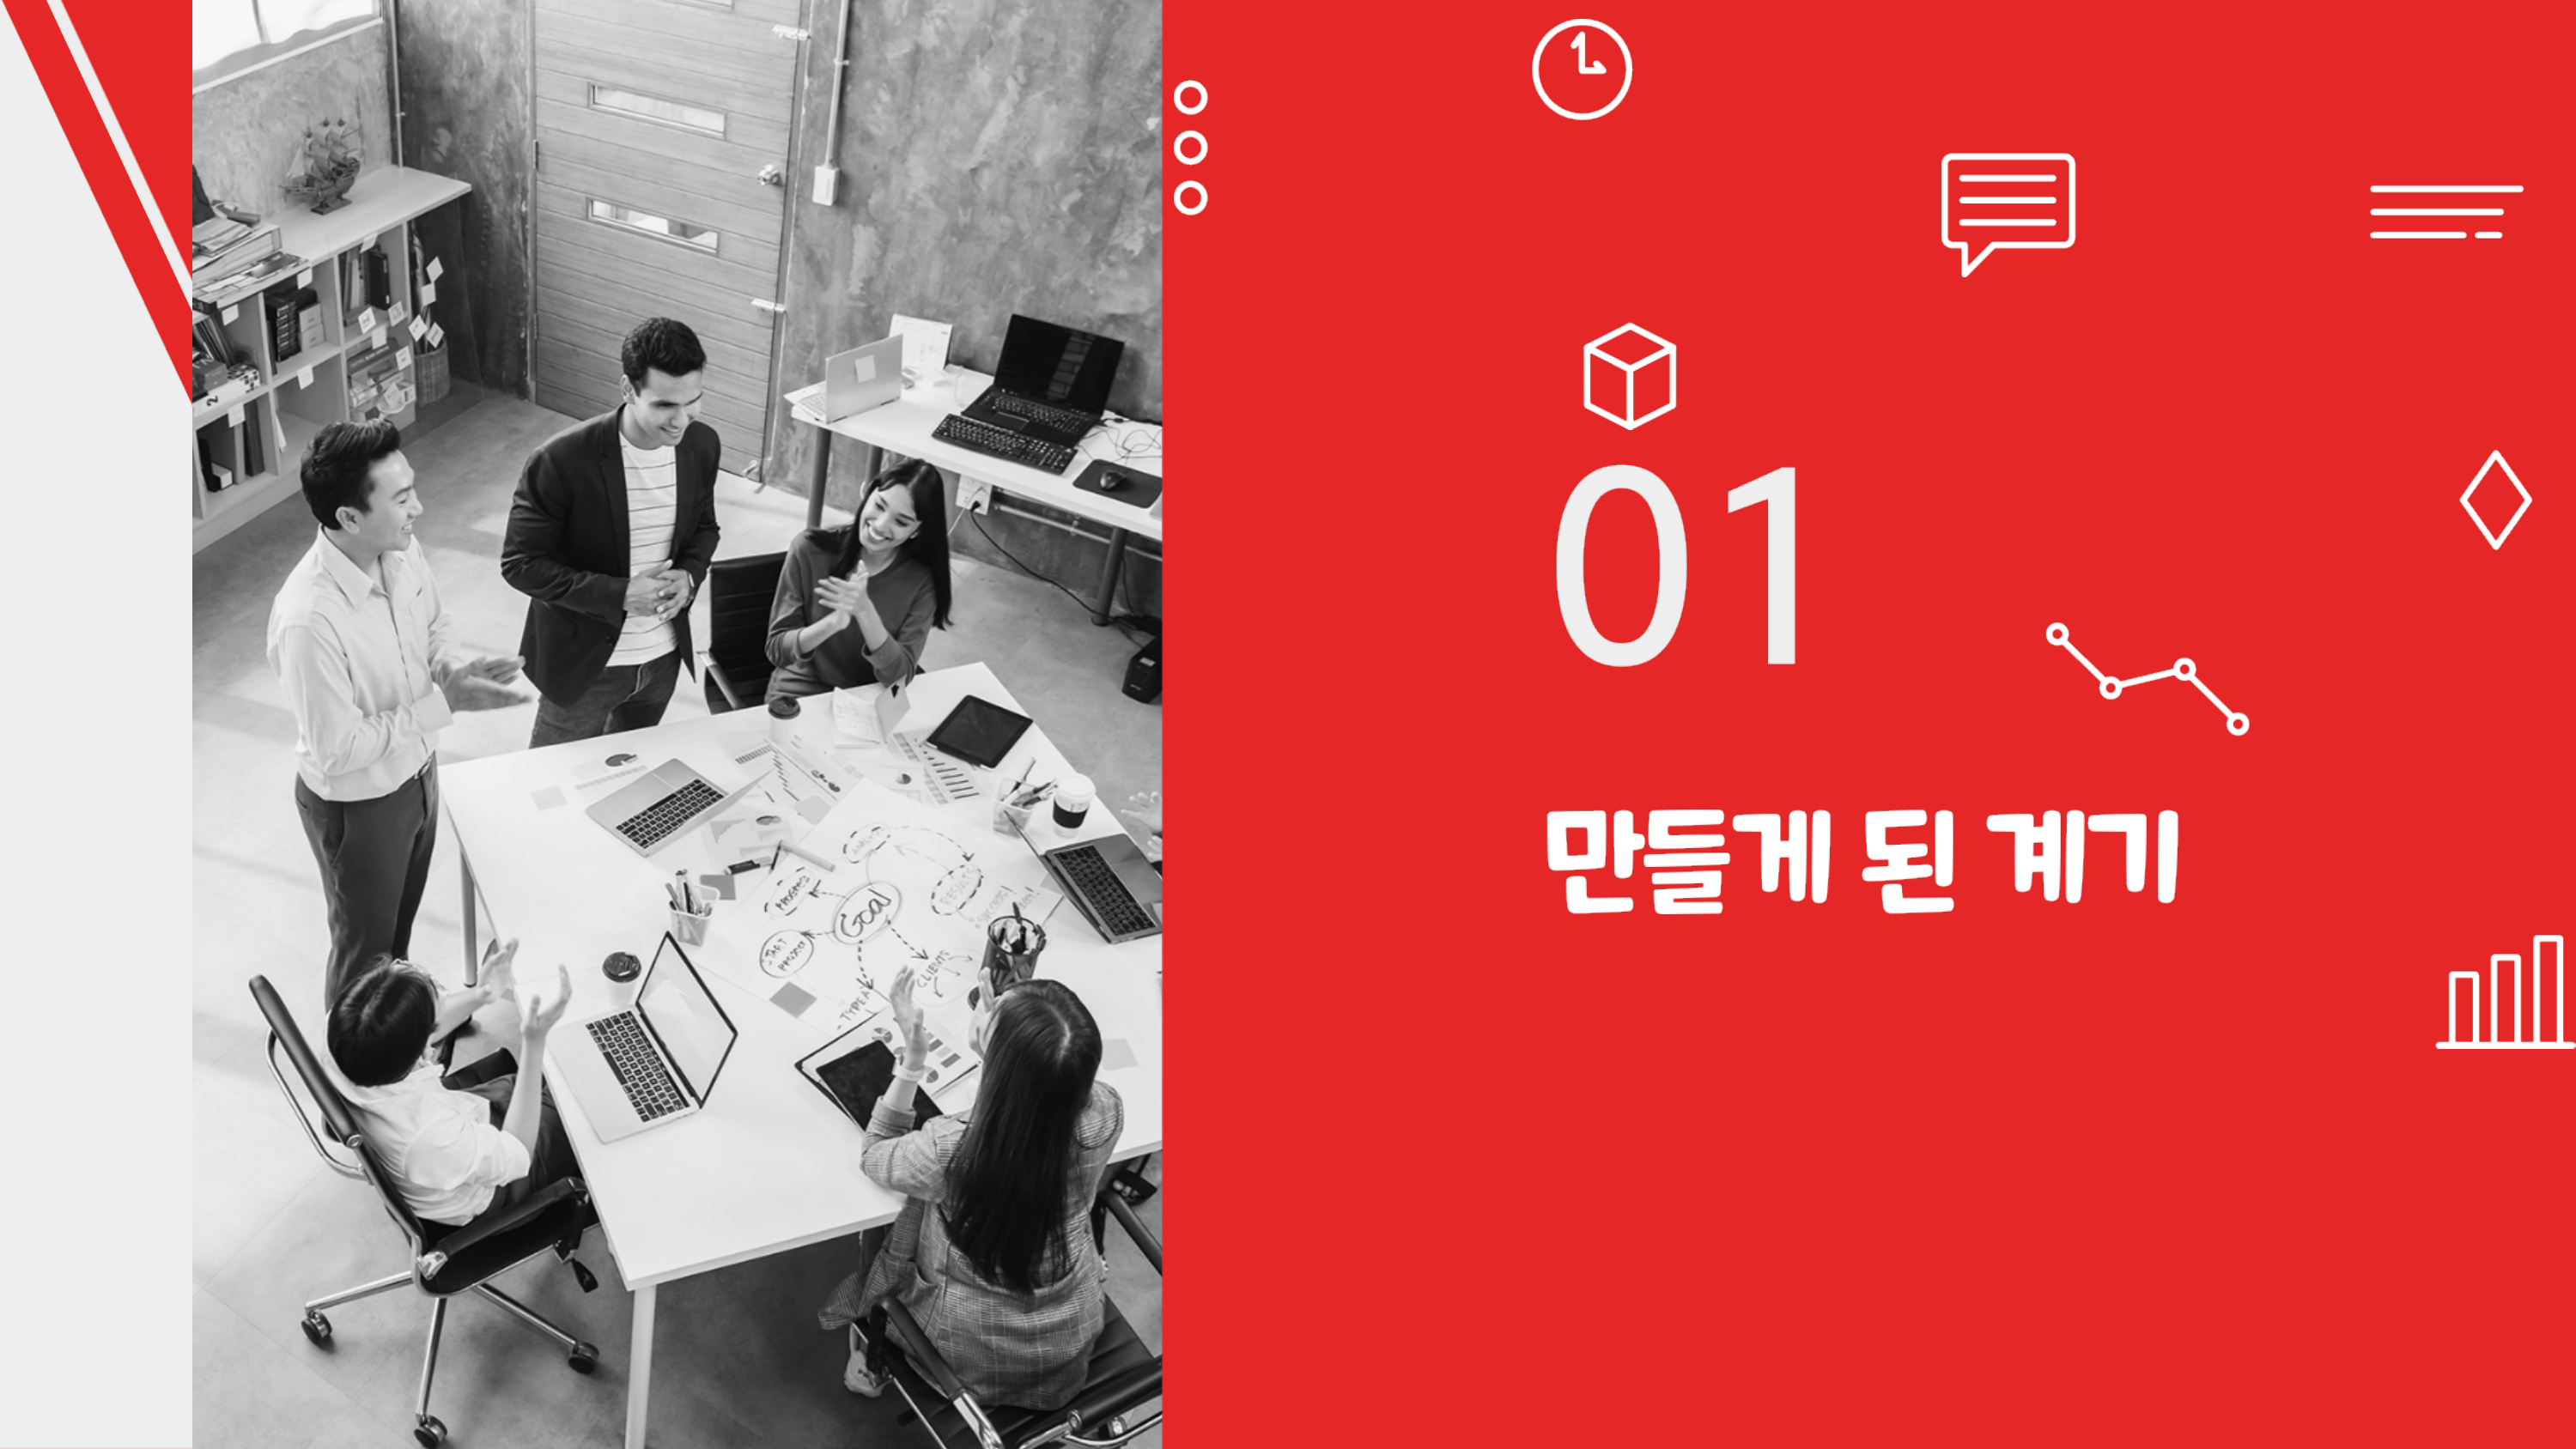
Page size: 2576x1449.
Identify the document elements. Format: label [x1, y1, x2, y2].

text_box [0, 0, 191, 1449]
text_box [1173, 19, 2576, 1049]
text_box [192, 0, 1163, 1449]
text_box [122, 0, 137, 366]
